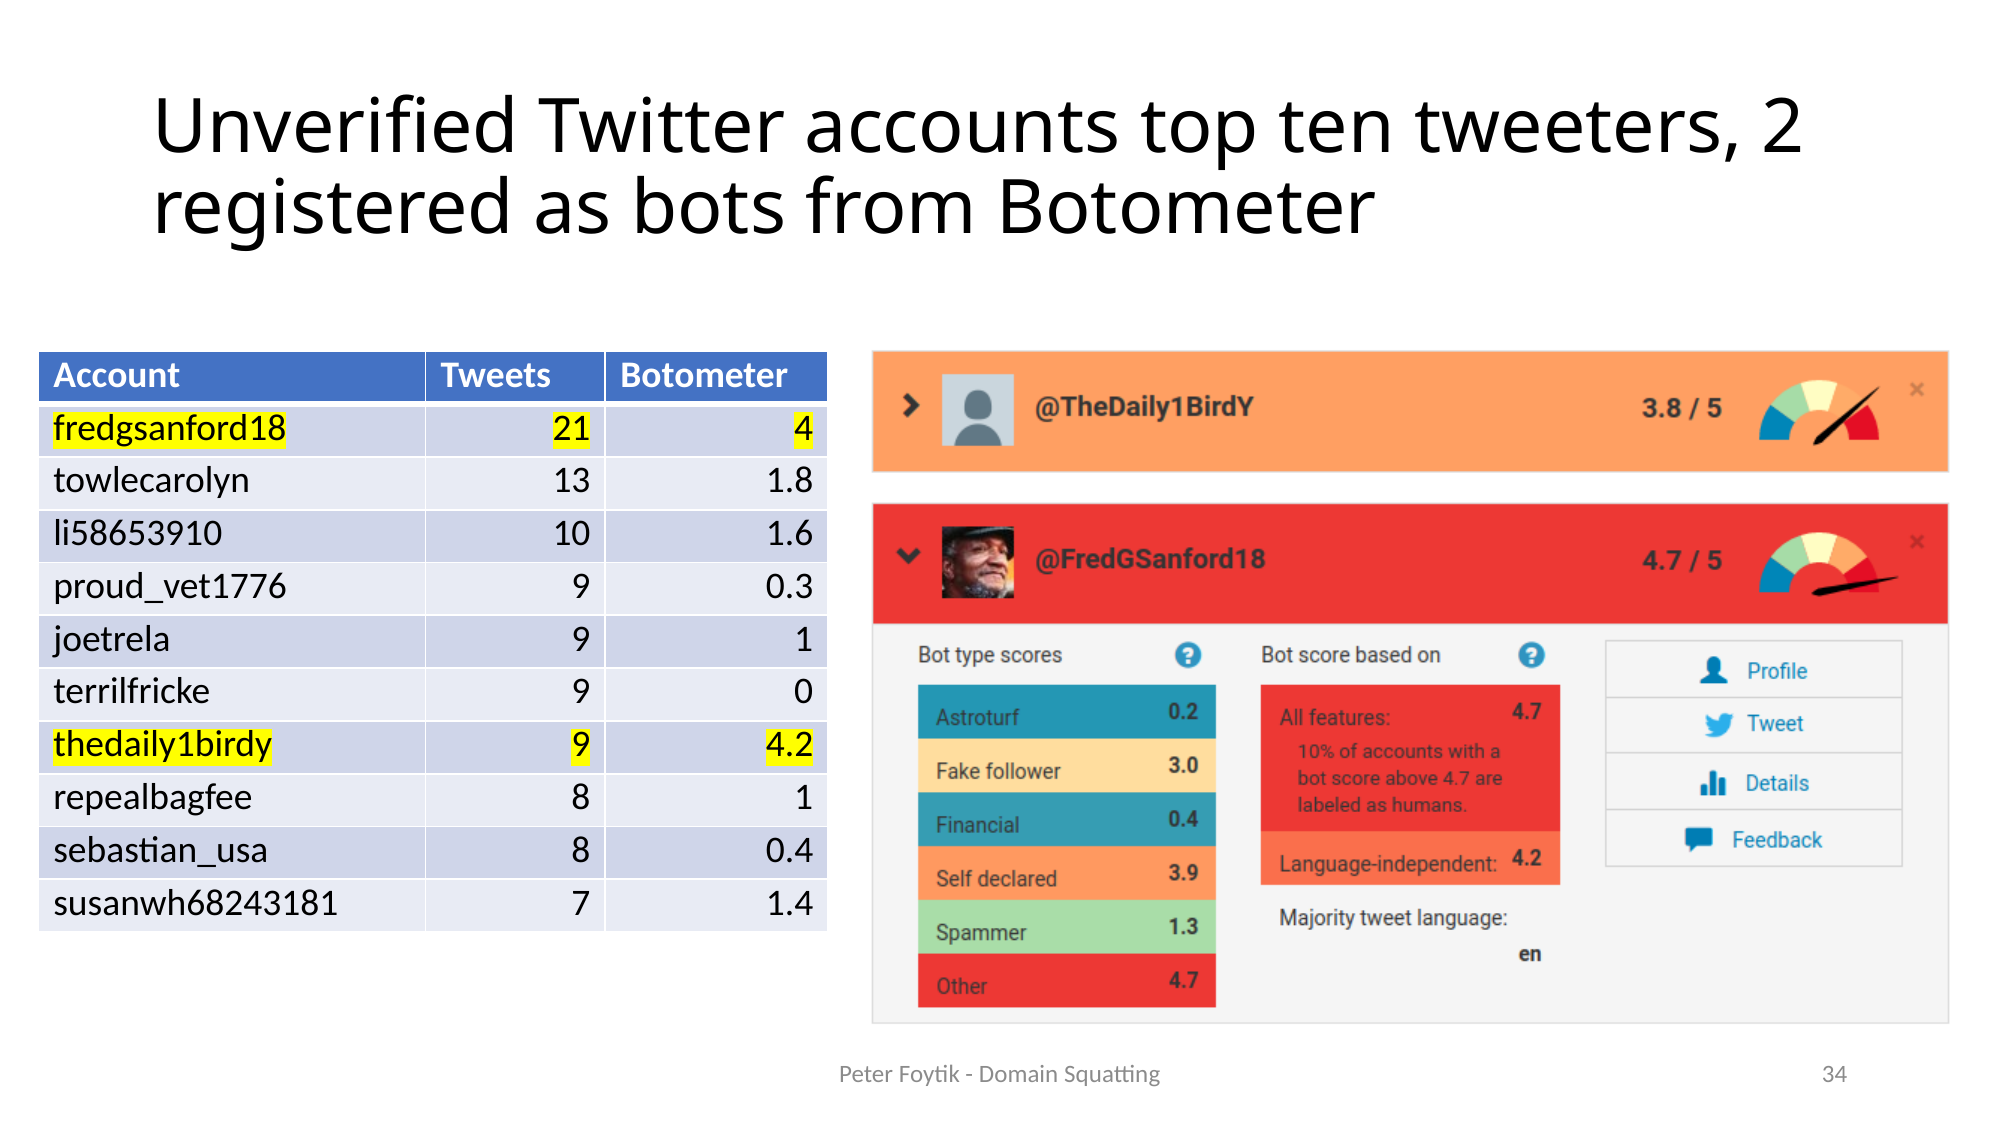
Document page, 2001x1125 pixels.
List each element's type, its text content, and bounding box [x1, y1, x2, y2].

footer Peter Foytik - Domain Squatting [662, 1042, 1338, 1103]
table_header Tweets [426, 352, 604, 401]
table_cell 7 [426, 880, 604, 931]
table_cell thedaily1birdy [39, 722, 425, 773]
table_cell terrilfricke [39, 669, 425, 720]
table_cell 8 [426, 827, 604, 878]
table_cell 9 [426, 722, 604, 773]
table_cell 0 [606, 669, 827, 720]
table_cell li58653910 [39, 511, 425, 562]
table_header Botometer [606, 352, 827, 401]
table_cell 0.3 [606, 563, 827, 614]
table_cell 9 [426, 563, 604, 614]
table_cell sebastian_usa [39, 827, 425, 878]
table_cell towlecarolyn [39, 458, 425, 509]
table_cell 21 [426, 407, 604, 456]
table_cell 9 [426, 669, 604, 720]
table_cell fredgsanford18 [39, 407, 425, 456]
table_cell 1 [606, 616, 827, 667]
table_cell 10 [426, 511, 604, 562]
table_cell 13 [426, 458, 604, 509]
table_cell 1.6 [606, 511, 827, 562]
table_cell 1 [606, 775, 827, 826]
table_cell 1.4 [606, 880, 827, 931]
picture [866, 343, 1969, 1039]
table_cell 8 [426, 775, 604, 826]
title Unverified Twitter accounts top ten tweeters, 2 registered as bots from Botometer [137, 59, 1863, 278]
table_cell 4.2 [606, 722, 827, 773]
table_cell proud_vet1776 [39, 563, 425, 614]
table_cell 4 [606, 407, 827, 456]
slide_number 34 [1412, 1042, 1863, 1103]
table_cell susanwh68243181 [39, 880, 425, 931]
table_cell 0.4 [606, 827, 827, 878]
table_cell 1.8 [606, 458, 827, 509]
table_cell joetrela [39, 616, 425, 667]
table_cell 9 [426, 616, 604, 667]
table_cell repealbagfee [39, 775, 425, 826]
table_header Account [39, 352, 425, 401]
